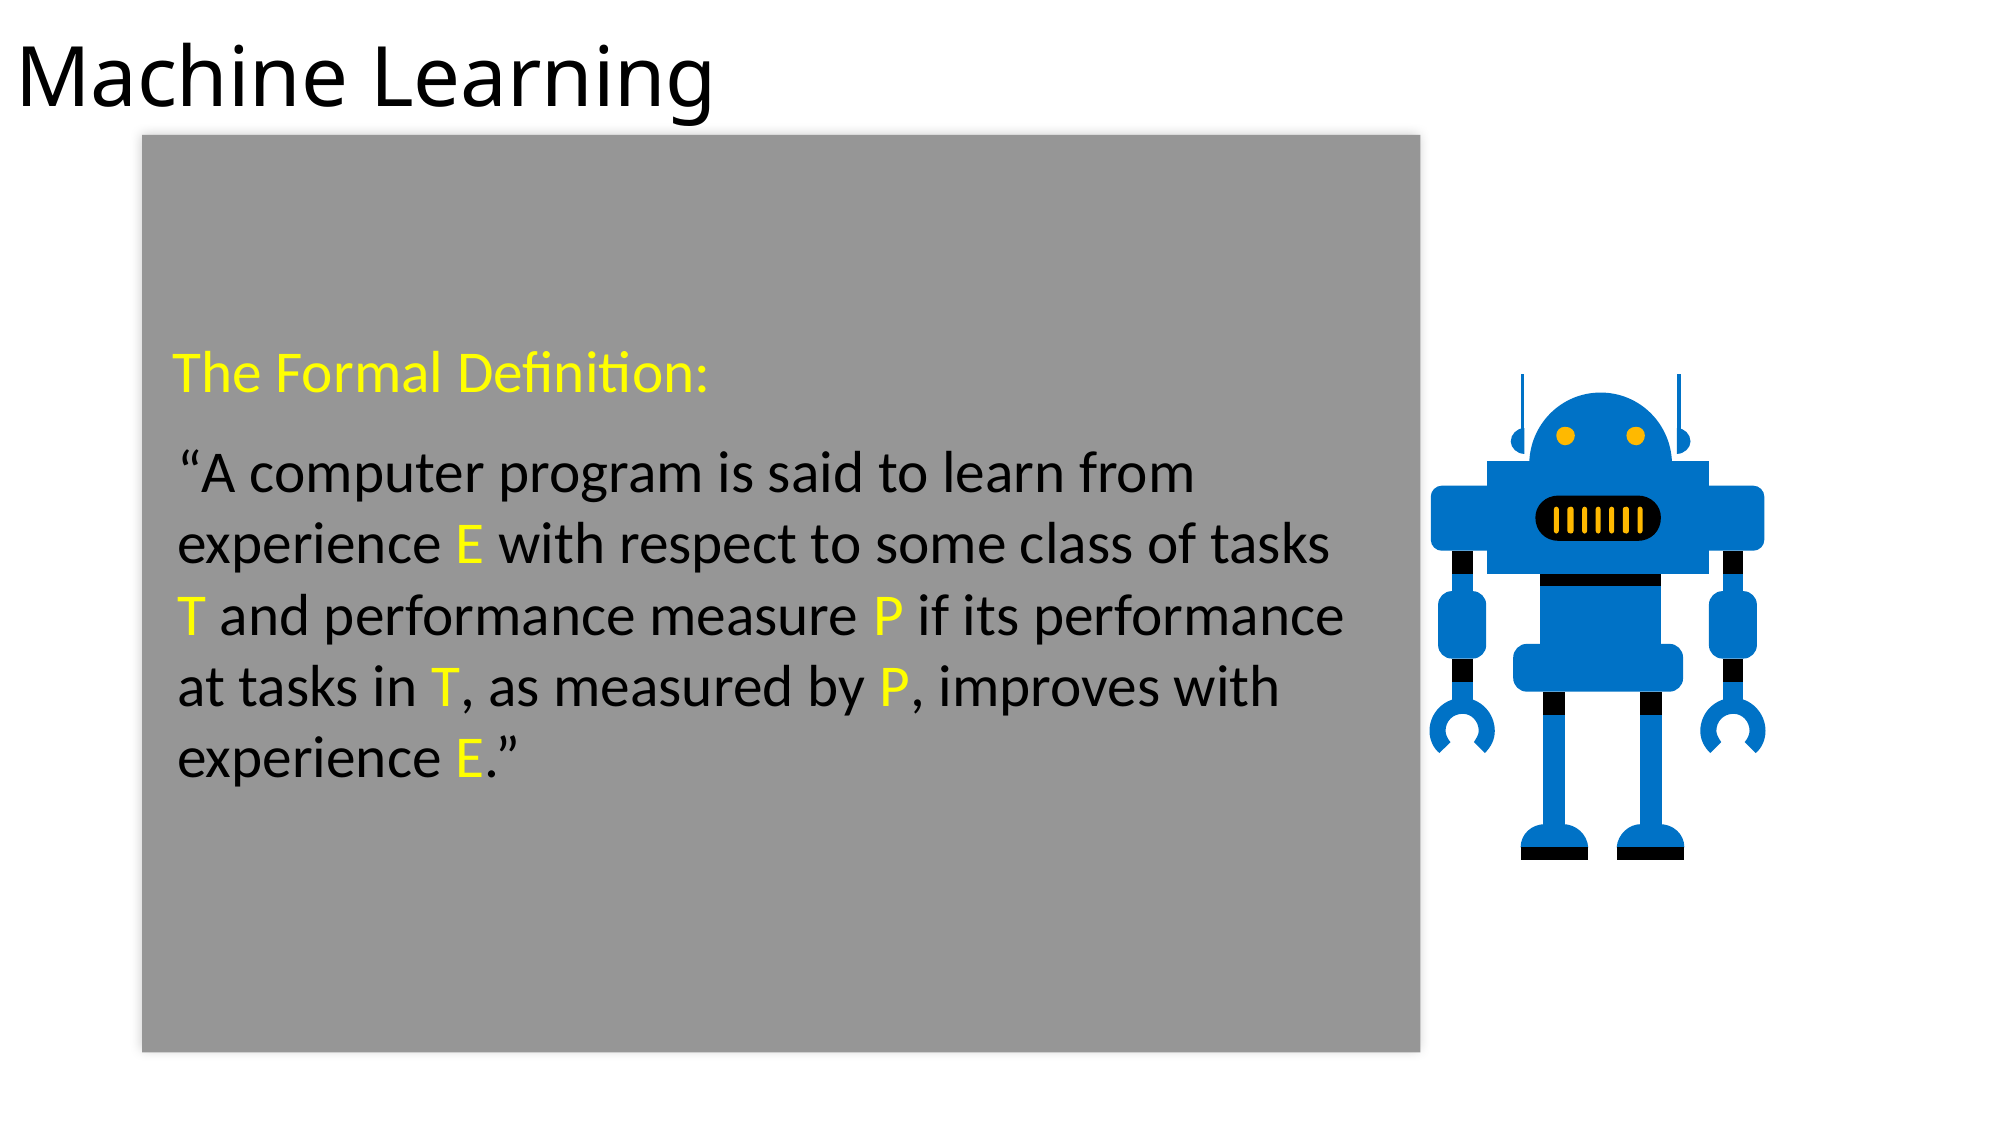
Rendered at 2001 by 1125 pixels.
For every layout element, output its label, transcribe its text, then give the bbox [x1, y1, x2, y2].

text_box “A computer program is said to learn from experience E with respect to some class of tasks T and performance measure P if its performance at tasks in T, as measured by P, improves with experience E.” [162, 425, 1370, 797]
title Machine Learning [0, 0, 1279, 159]
text_box [142, 134, 1421, 1053]
text_box The Formal Definition: [141, 316, 839, 430]
picture [1429, 374, 1766, 860]
